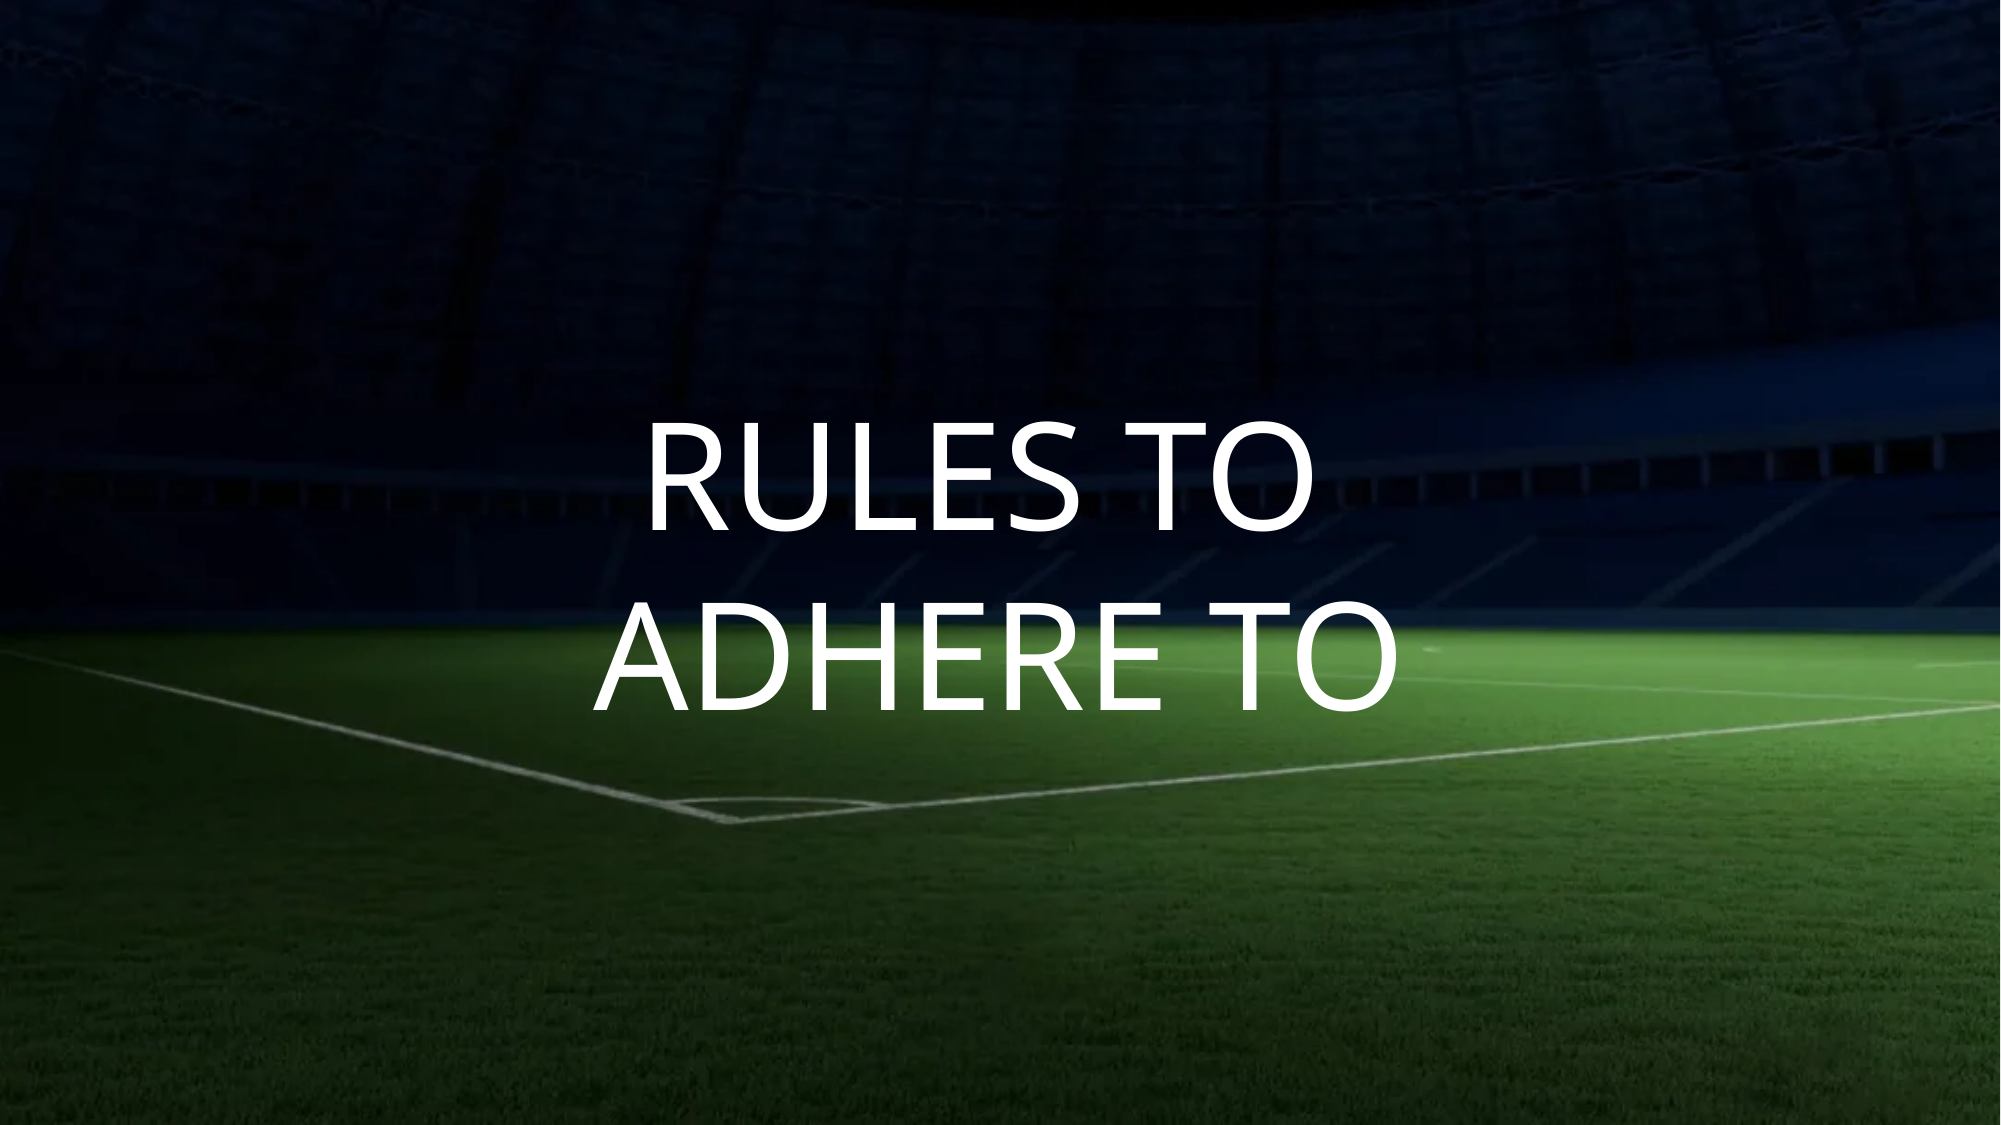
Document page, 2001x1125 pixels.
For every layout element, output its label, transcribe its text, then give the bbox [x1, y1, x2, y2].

picture [0, 0, 2001, 1125]
text_box RULES TO ADHERE TO [422, 373, 1578, 748]
